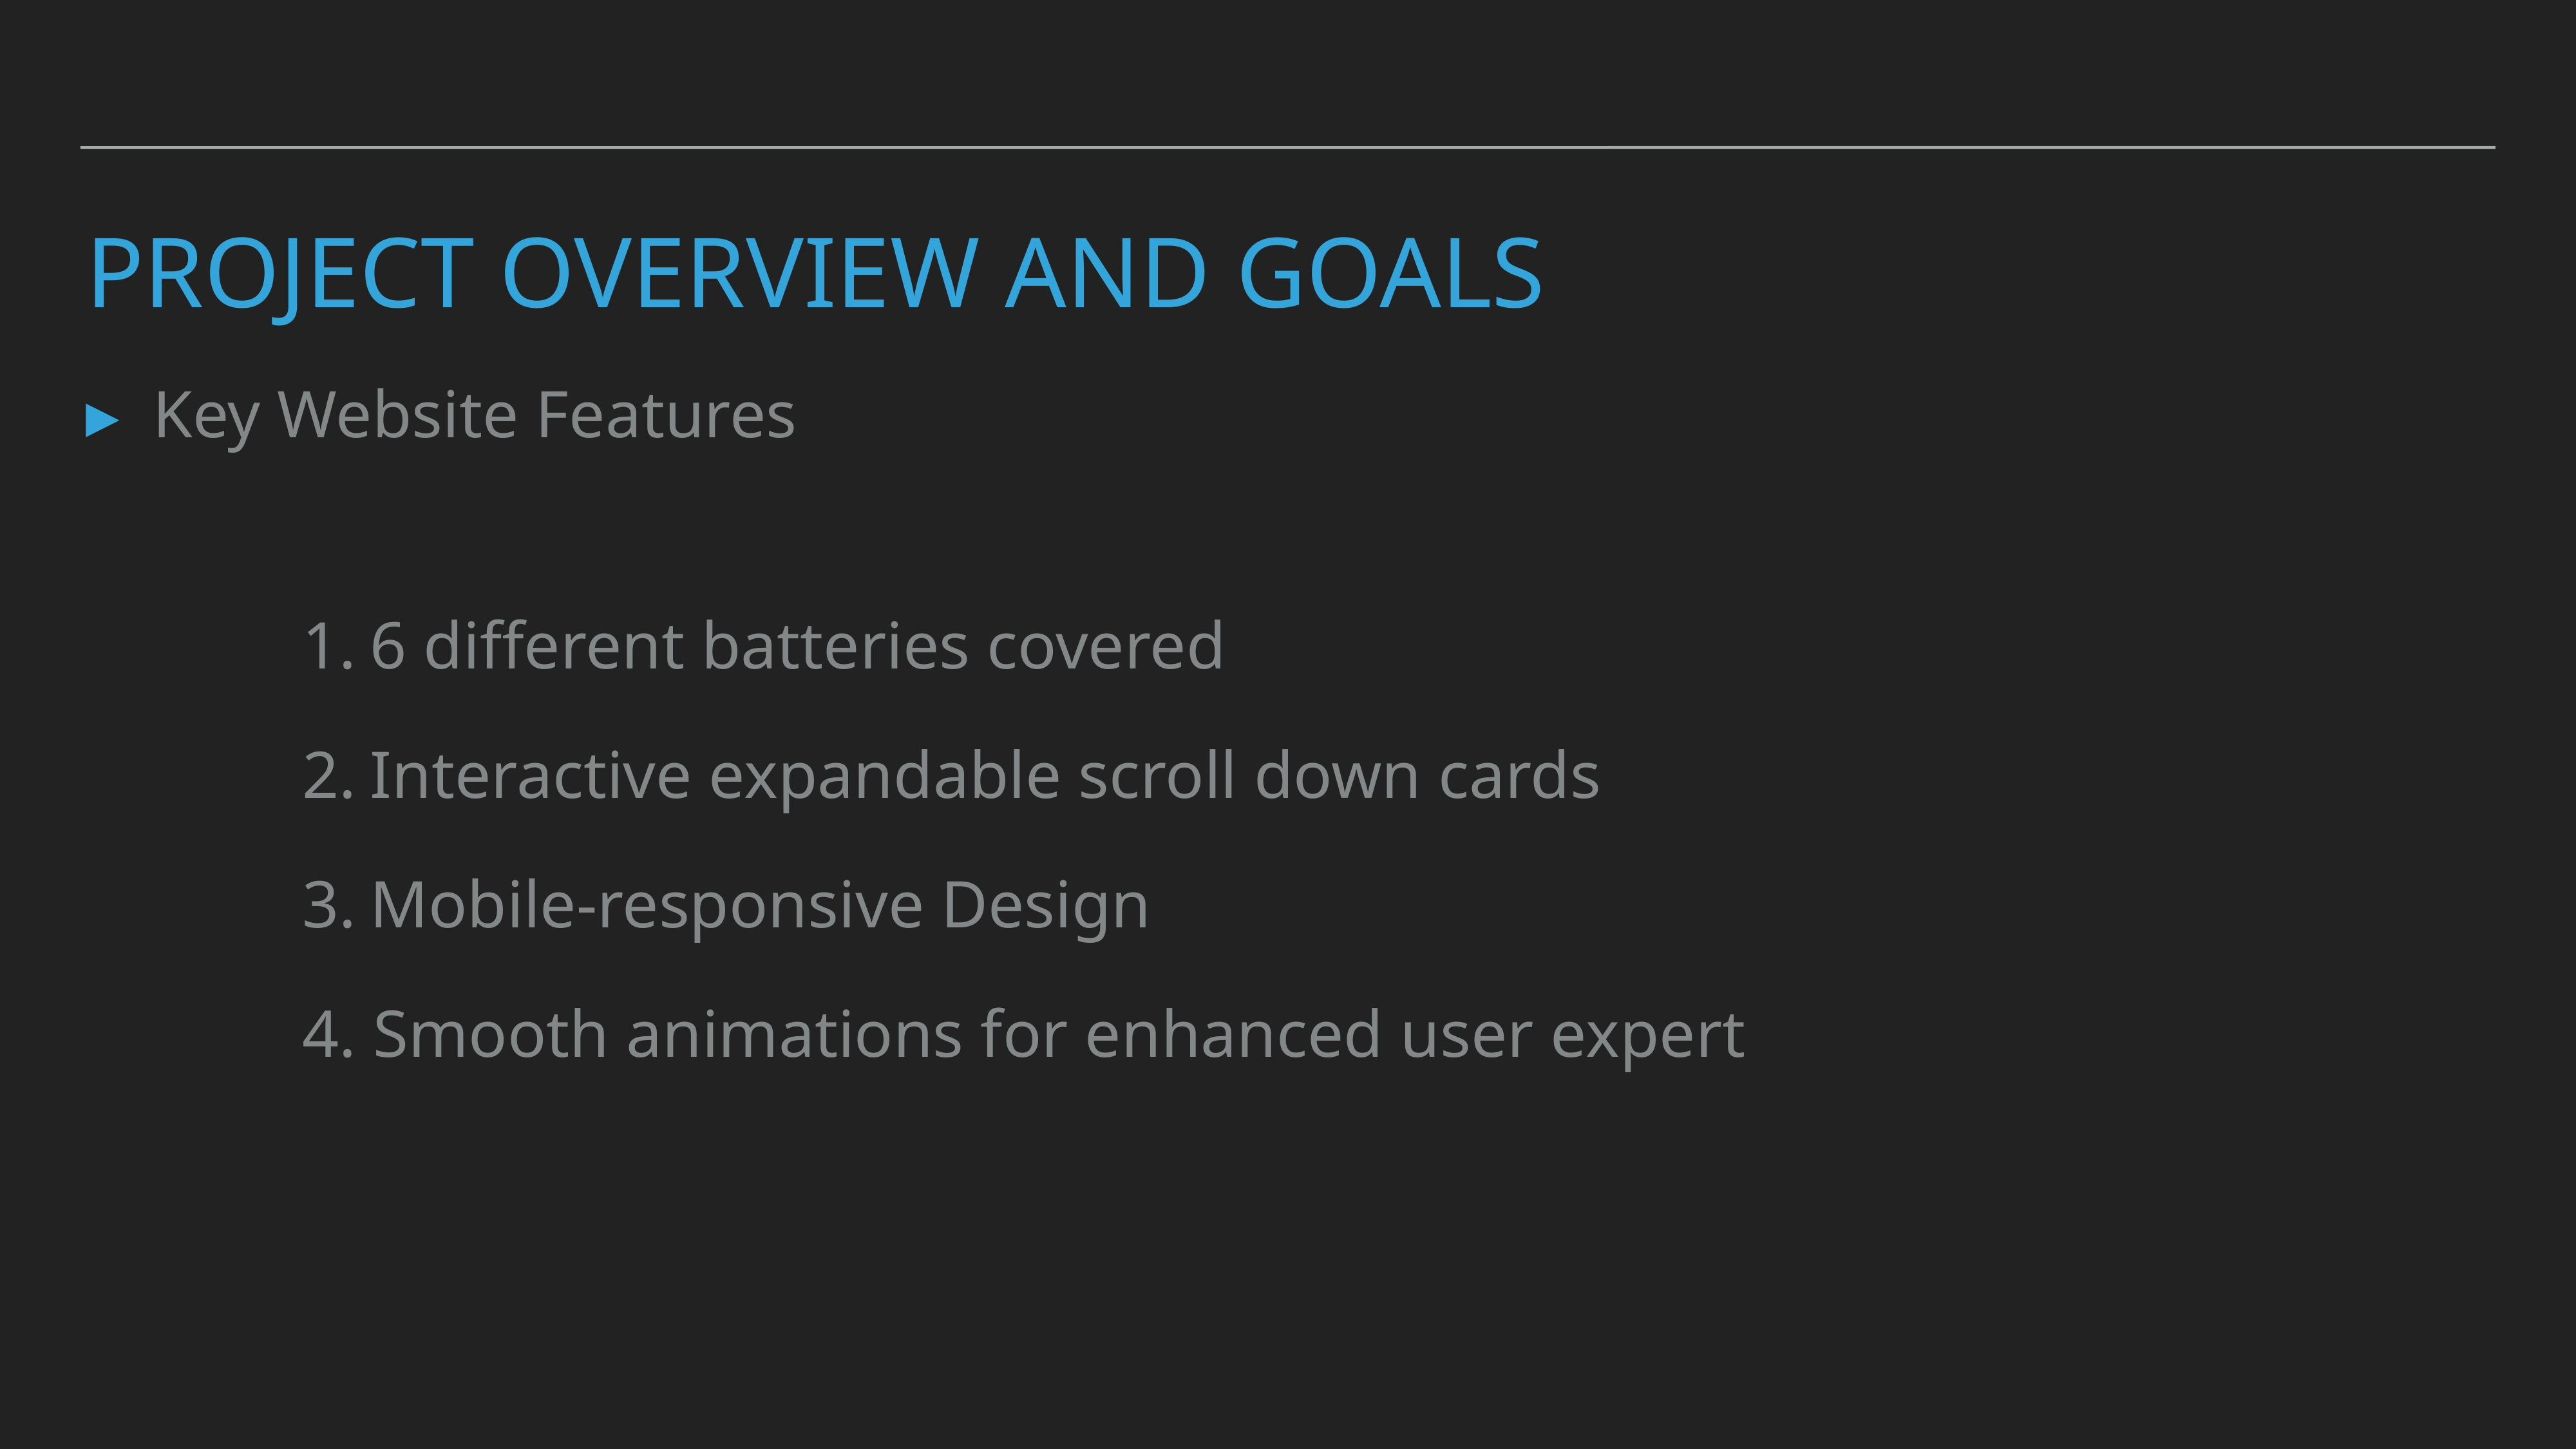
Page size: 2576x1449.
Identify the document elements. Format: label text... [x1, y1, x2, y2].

text_box 6 different batteries covered Interactive expandable scroll down cards Mobile-responsive Design 4. Smooth animations for enhanced user expert [297, 599, 2224, 1076]
list Key Website Features [80, 367, 2496, 1449]
title Project overview and goals [80, 227, 2496, 336]
